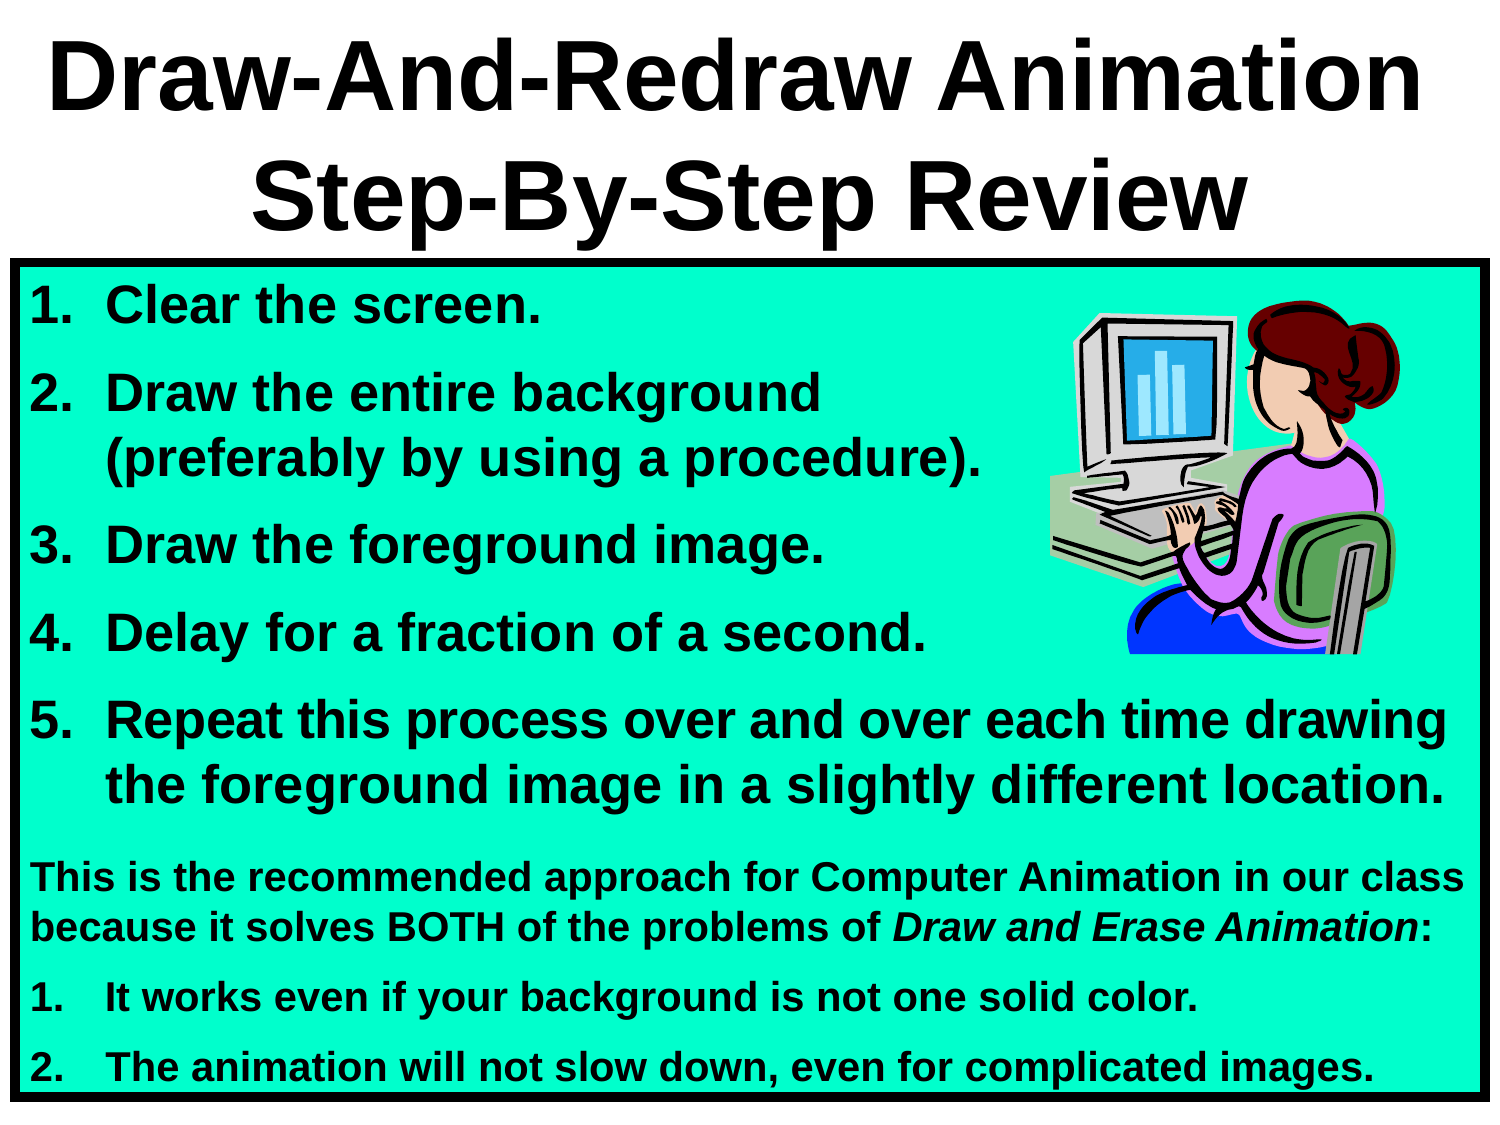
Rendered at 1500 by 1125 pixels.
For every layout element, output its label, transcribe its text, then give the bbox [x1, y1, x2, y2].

text_box 1. Clear the screen. 2. Draw the entire background (preferably by using a procedure). 3. Draw the foreground image. 4. Delay for a fraction of a second. 5. Repeat this process over and over each time drawing the foreground image in a slightly different location. This is the recommended approach for Computer Animation in our class because it solves BOTH of the problems of Draw and Erase Animation: It works even if your background is not one solid color. 2. The animation will not slow down, even for complicated images. [14, 262, 1485, 1097]
title Draw-And-Redraw Animation Step-By-Step Review [0, 0, 1500, 261]
picture [1049, 299, 1401, 658]
